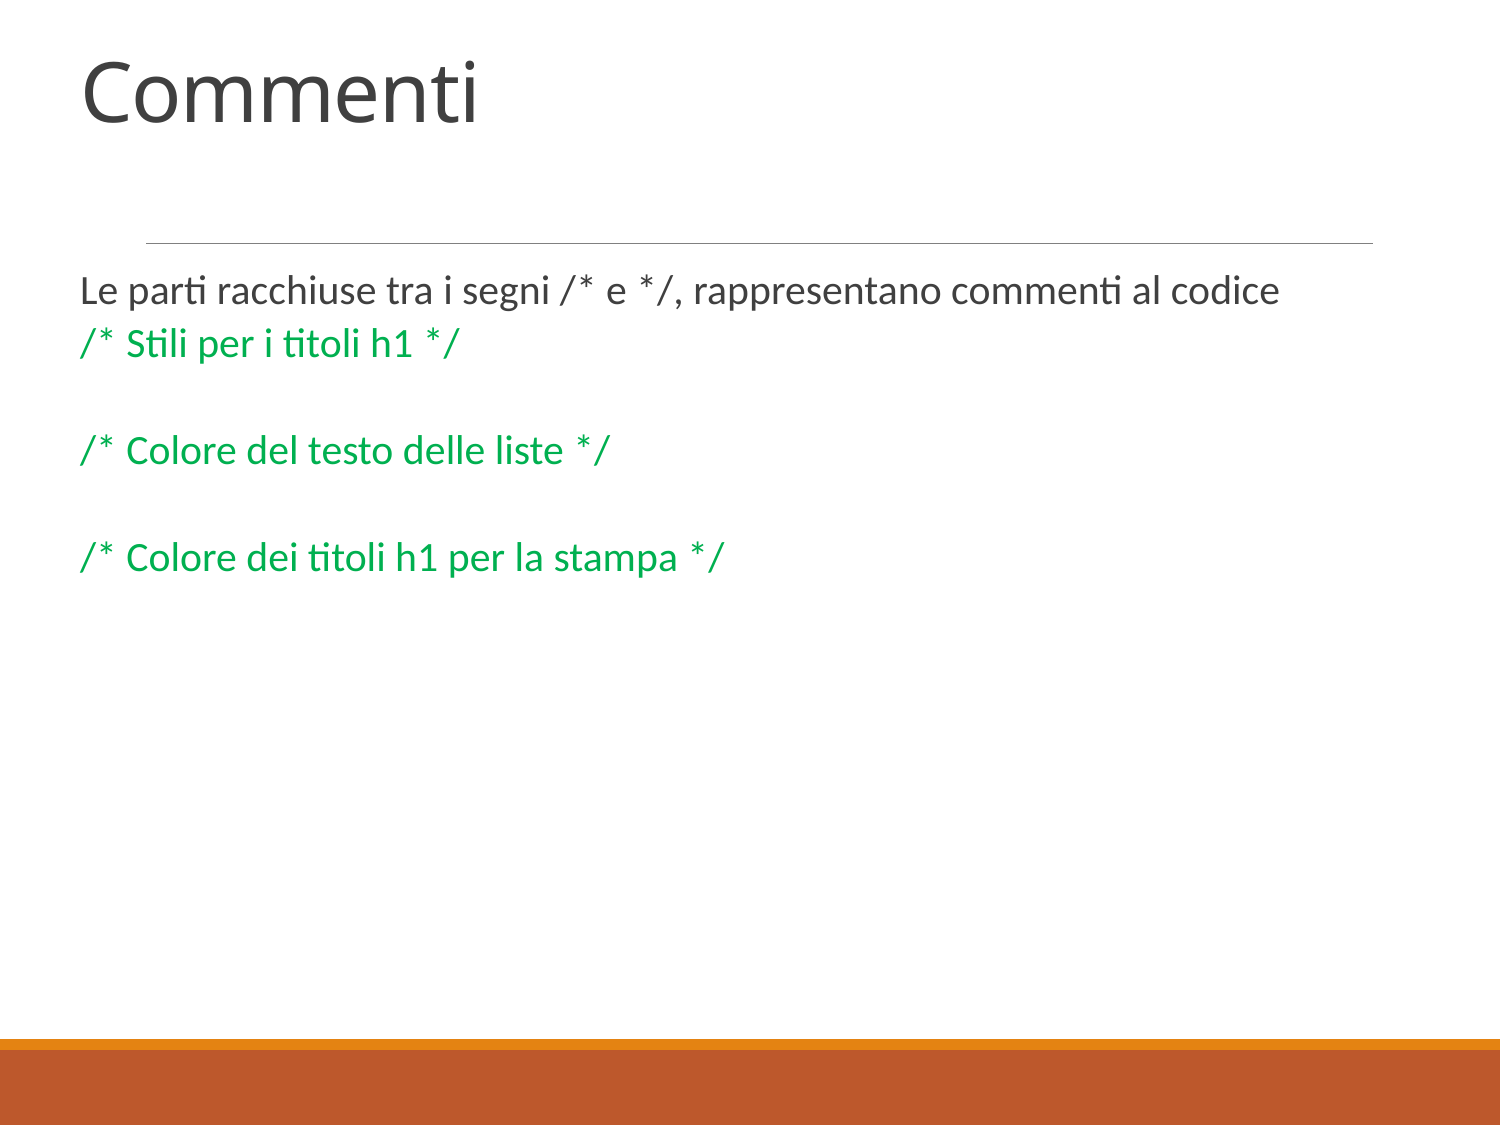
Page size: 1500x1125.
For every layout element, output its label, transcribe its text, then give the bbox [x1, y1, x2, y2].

title Commenti [64, 47, 1424, 244]
list Le parti racchiuse tra i segni /* e */, rappresentano commenti al codice /* Stili per i titoli h1 */ /* Colore del testo delle liste */ /* Colore dei titoli h1 per la stampa */ [64, 260, 1424, 1000]
